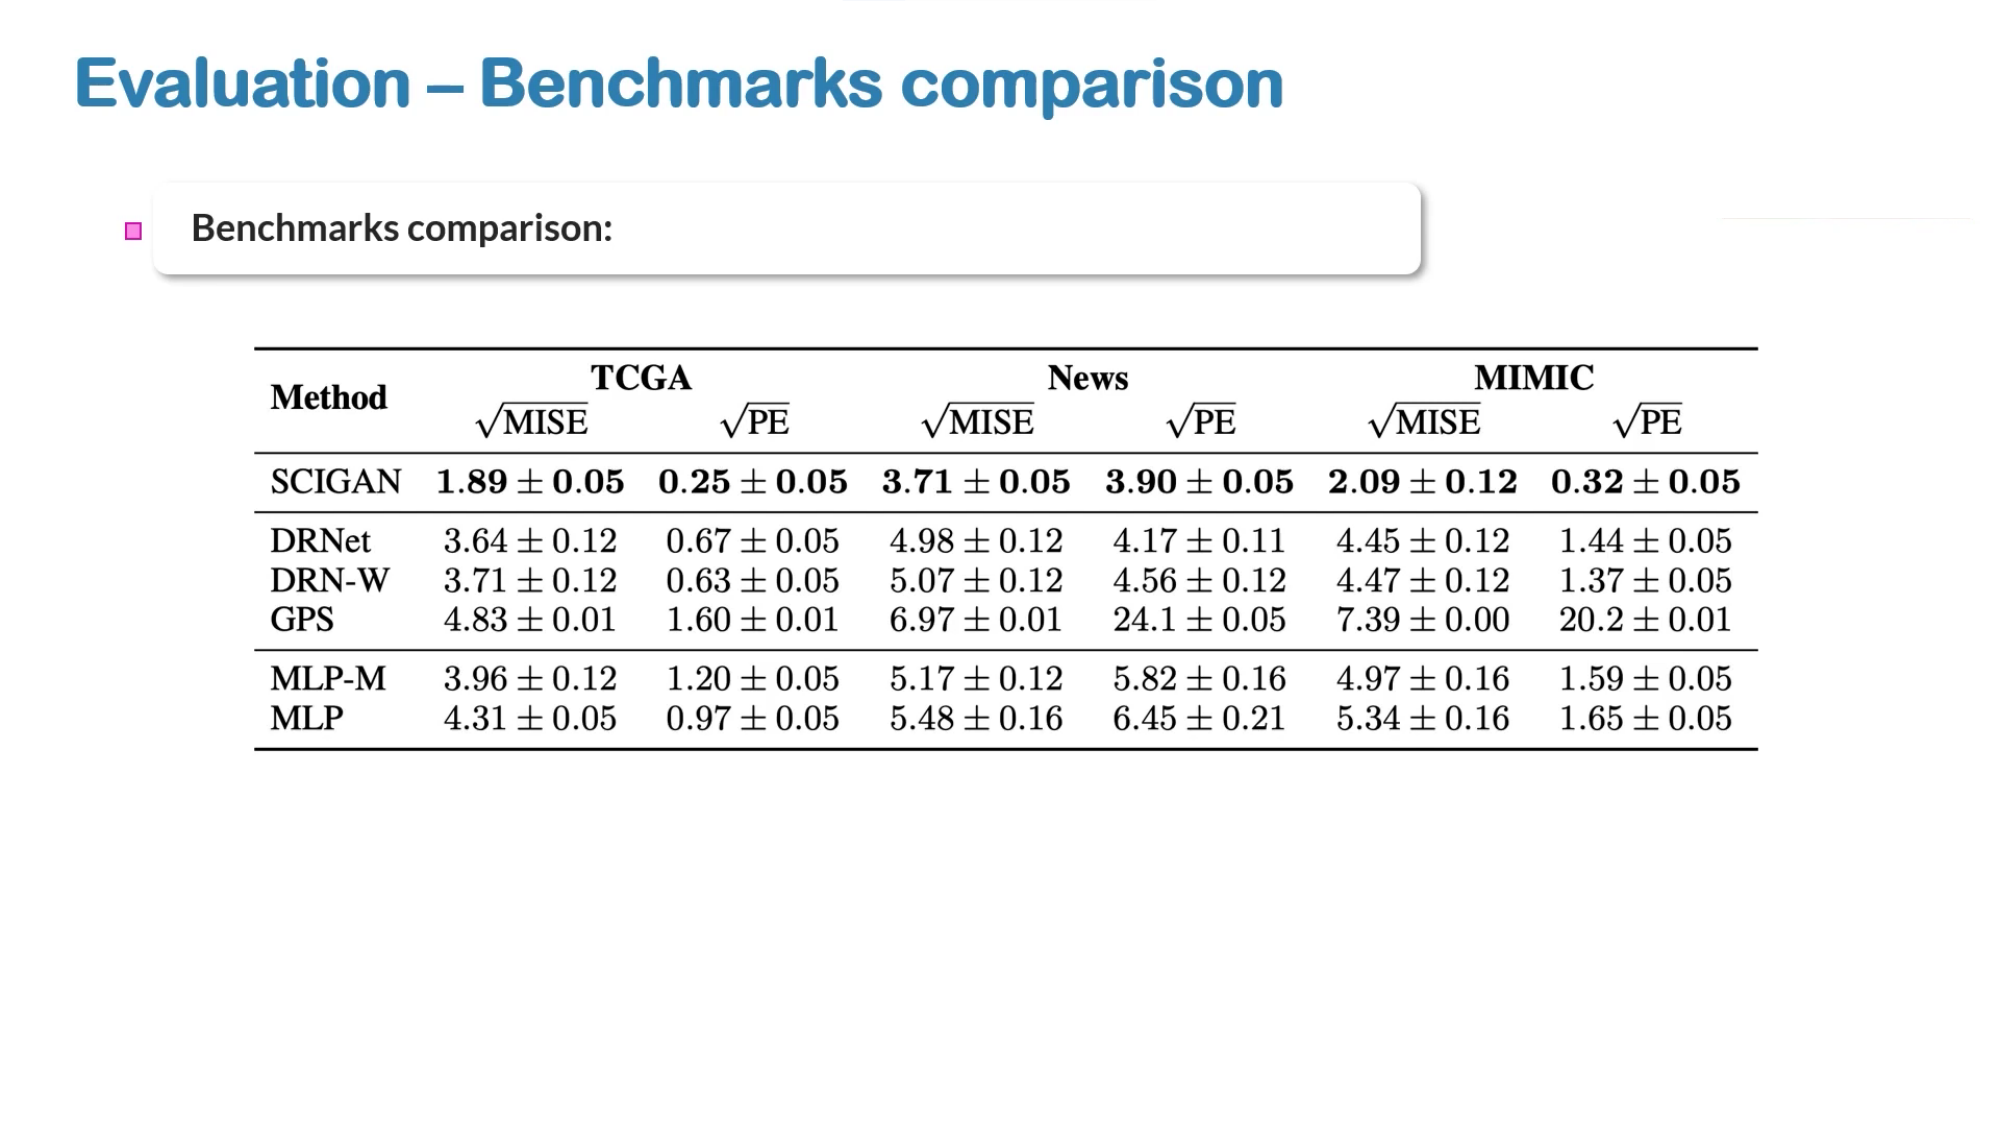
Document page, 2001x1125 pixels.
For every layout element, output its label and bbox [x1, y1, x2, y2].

picture [0, 0, 2000, 773]
